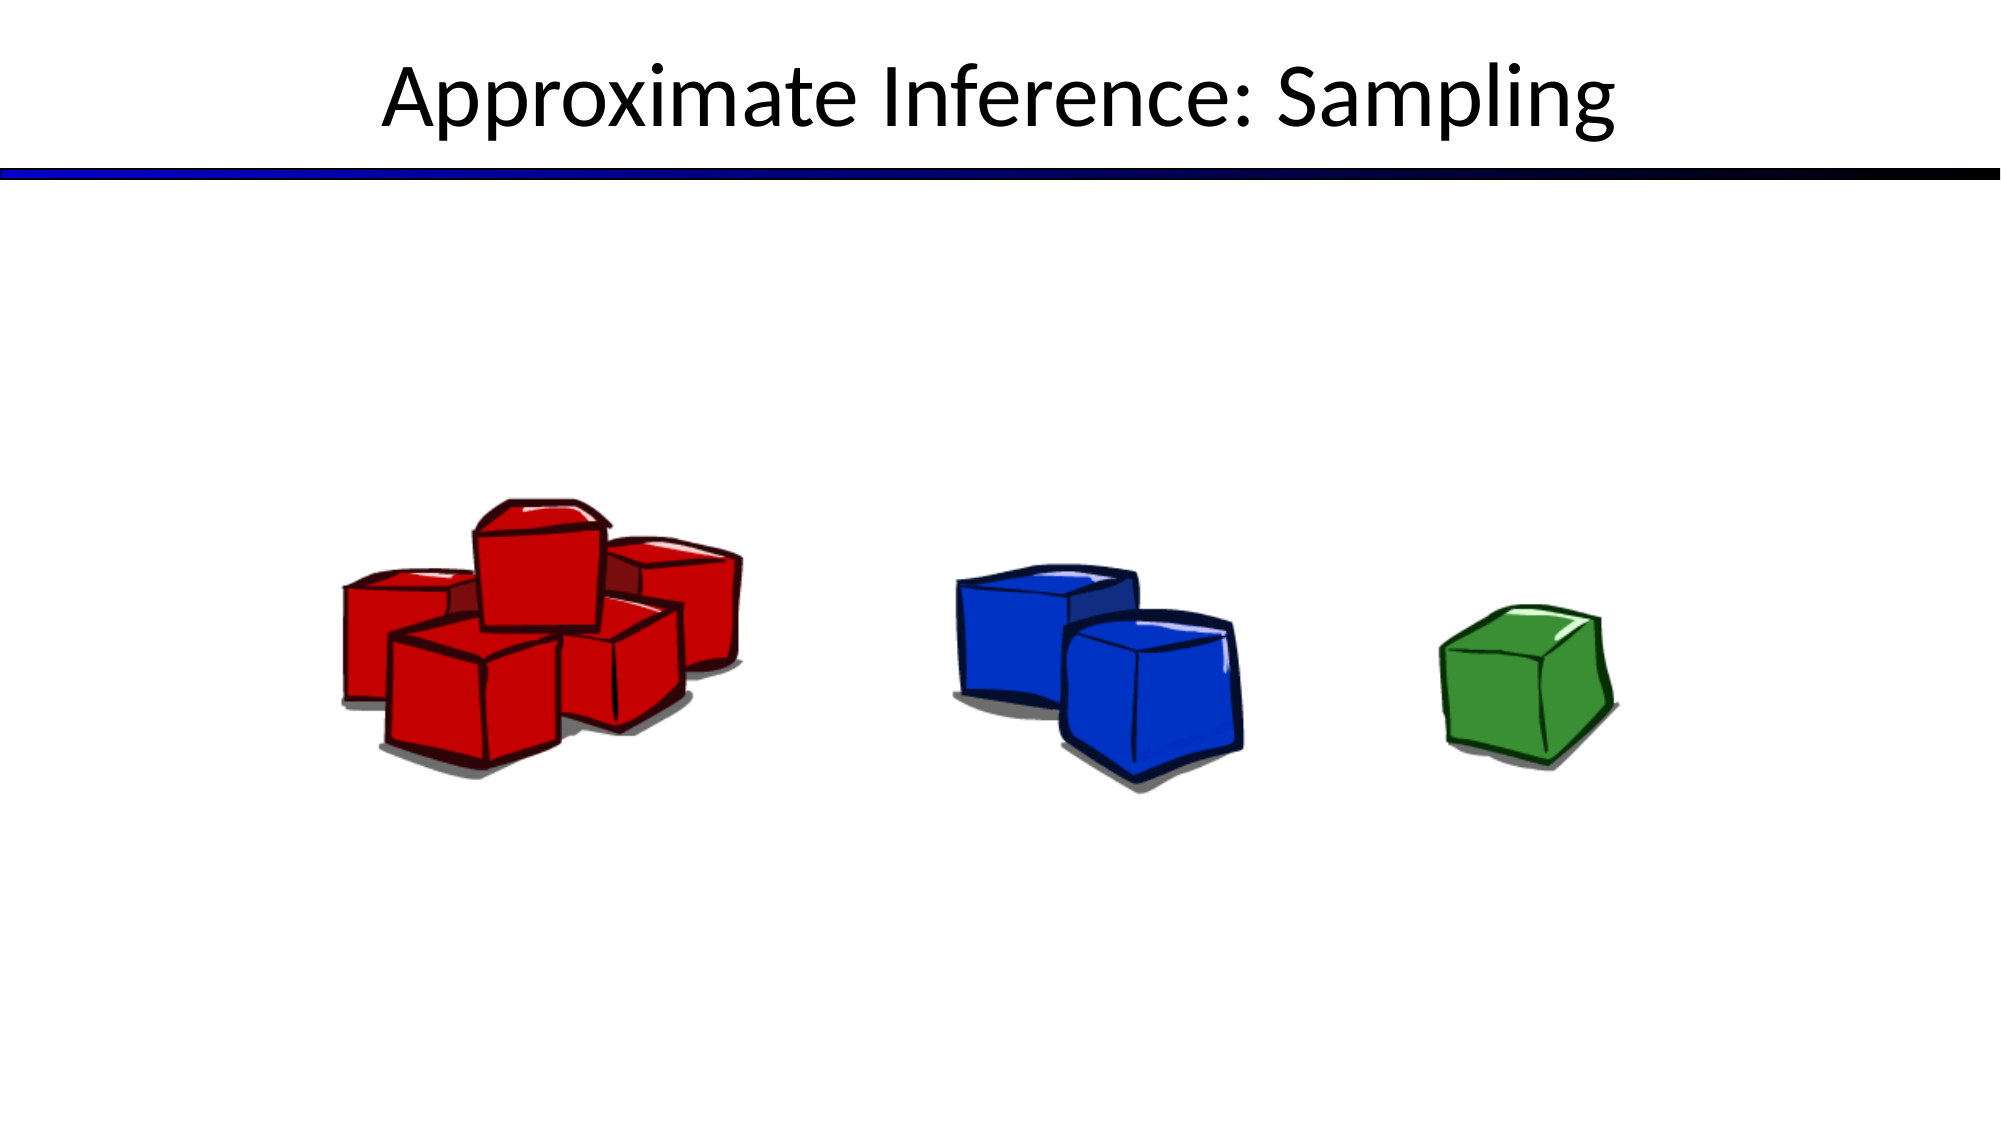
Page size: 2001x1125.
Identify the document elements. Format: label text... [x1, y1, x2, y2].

picture [312, 487, 1747, 824]
title Approximate Inference: Sampling [0, 0, 2000, 184]
